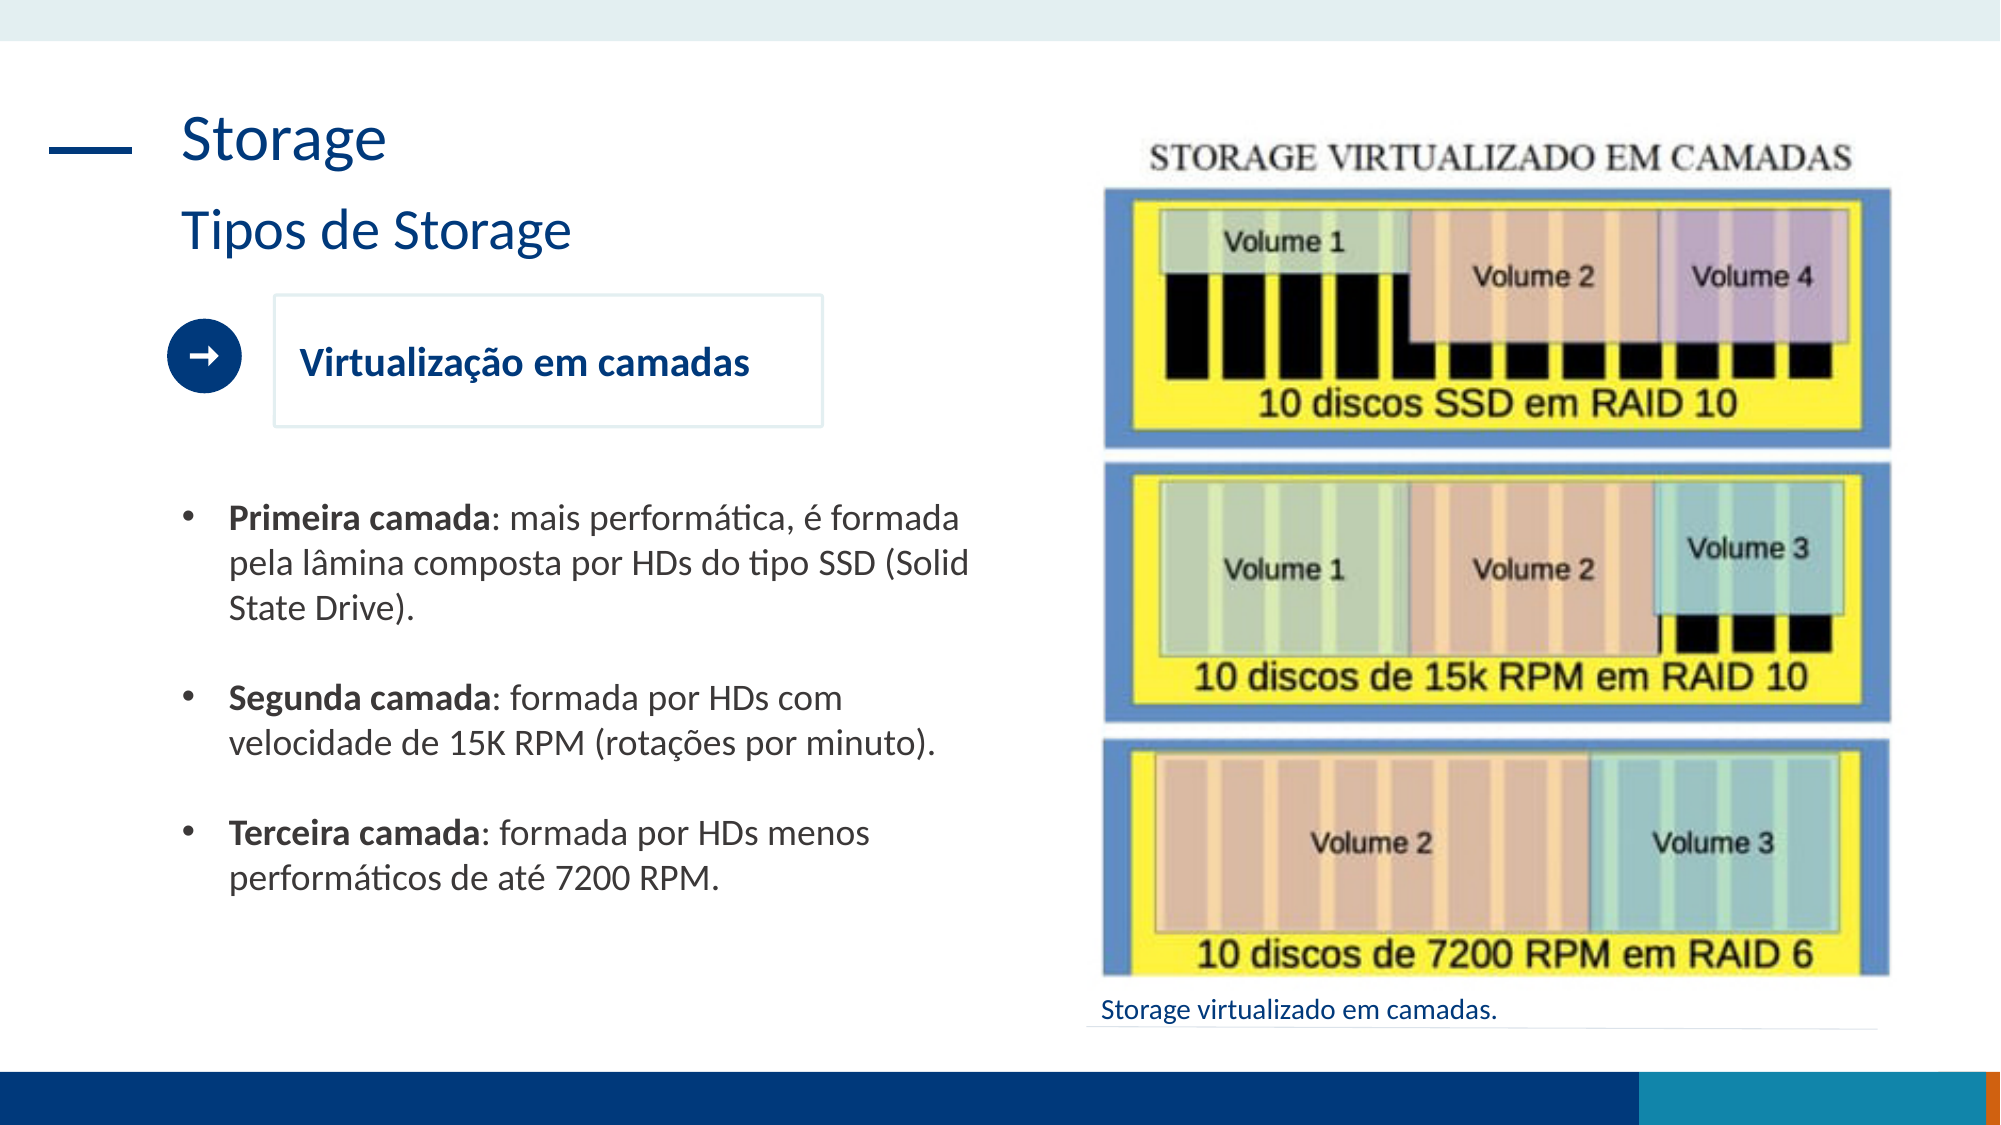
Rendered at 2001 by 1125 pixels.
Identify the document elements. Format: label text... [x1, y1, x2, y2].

picture [1072, 105, 1954, 1001]
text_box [1086, 1026, 1878, 1030]
text_box [188, 343, 221, 369]
text_box Primeira camada: mais performática, é formada pela lâmina composta por HDs do tipo SSD (Solid State Drive). Segunda camada: formada por HDs com velocidade de 15K RPM (rotações por minuto). Terceira camada: formada por HDs menos performáticos de até 7200 RPM. [167, 485, 1000, 906]
text_box Tipos de Storage [167, 191, 1072, 281]
text_box [273, 293, 824, 428]
text_box [166, 317, 243, 395]
list Storage [167, 95, 1833, 191]
text_box Storage virtualizado em camadas. [1086, 1001, 1577, 1026]
text_box Virtualização em camadas [284, 327, 1072, 393]
